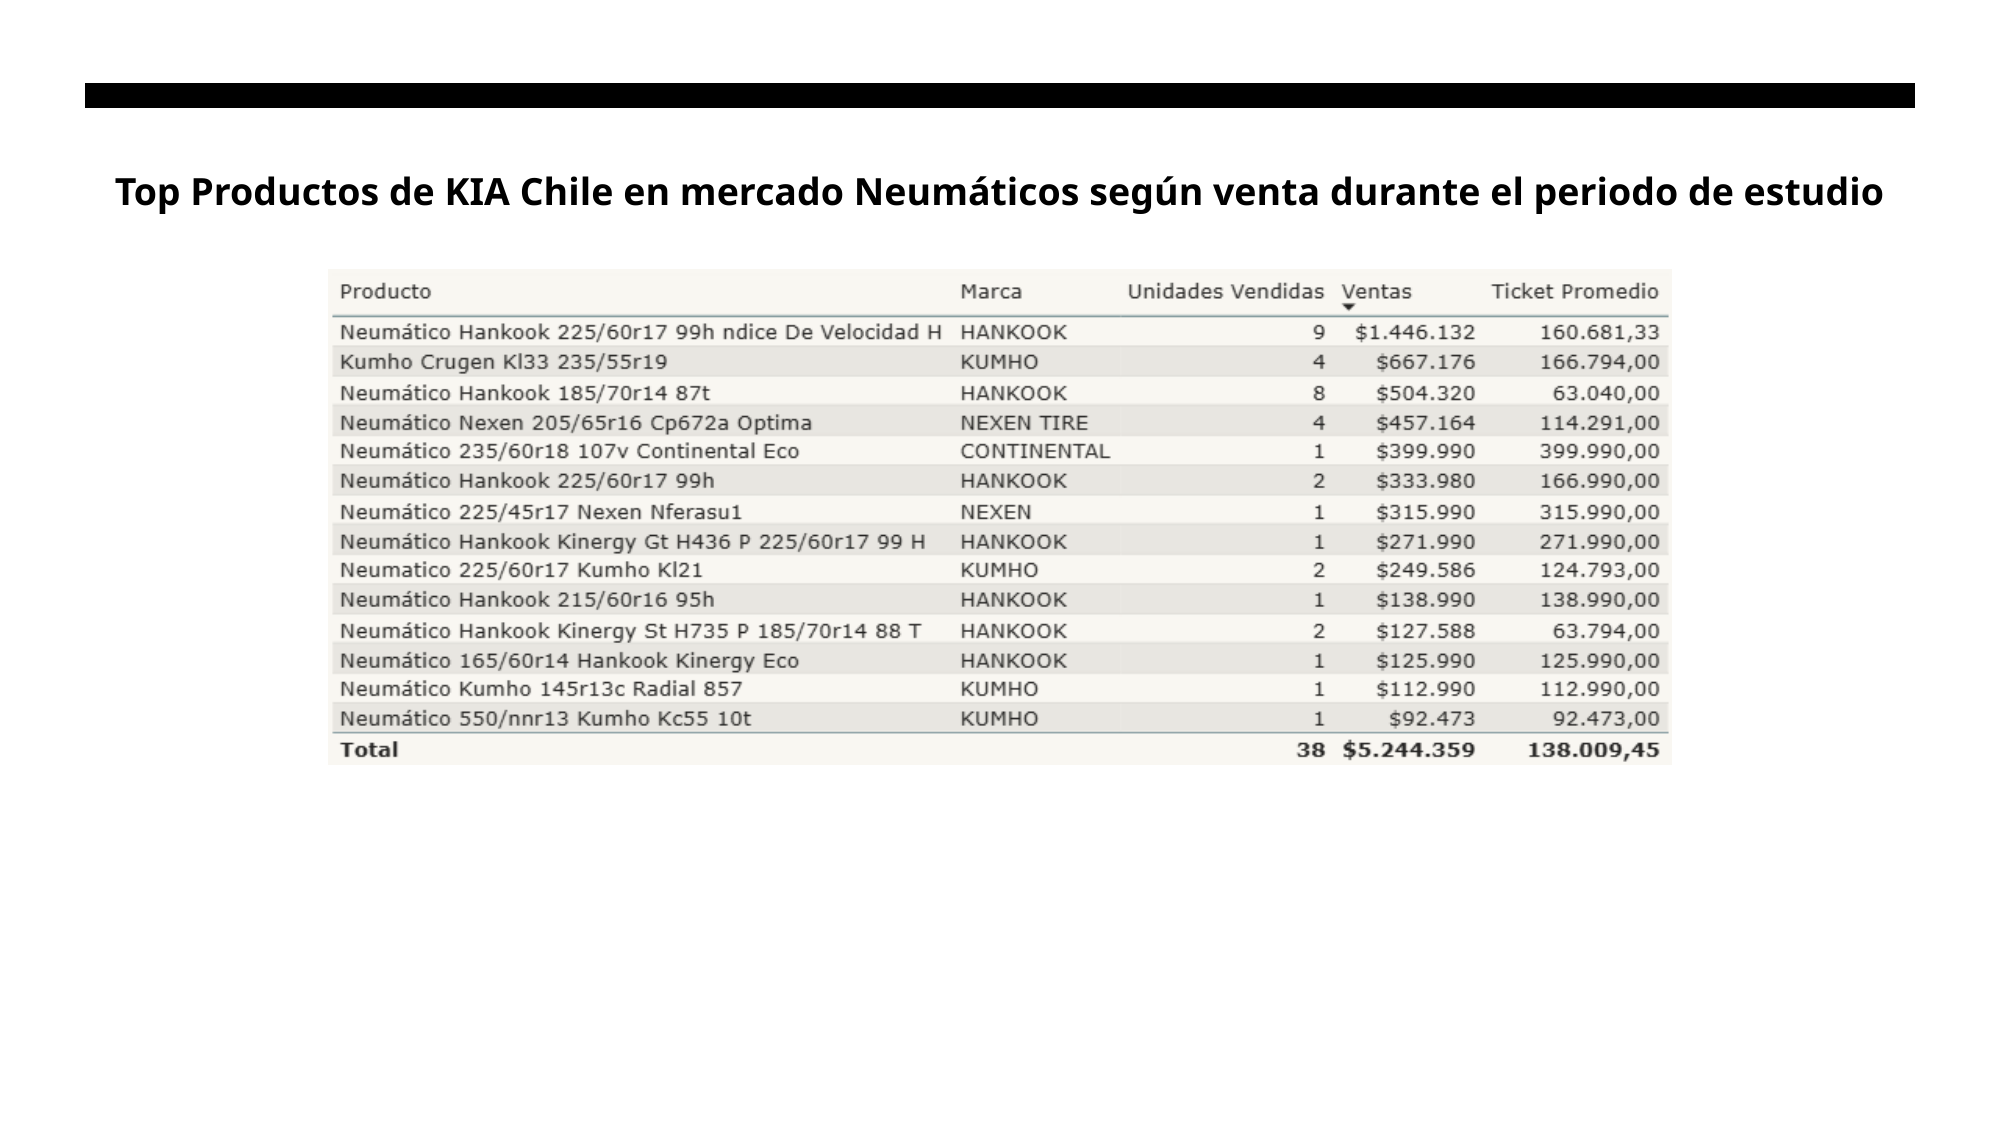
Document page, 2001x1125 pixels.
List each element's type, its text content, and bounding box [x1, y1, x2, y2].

title Top Productos de KIA Chile en mercado Neumáticos según venta durante el periodo de estudio [85, 160, 1916, 270]
picture [327, 268, 1673, 766]
